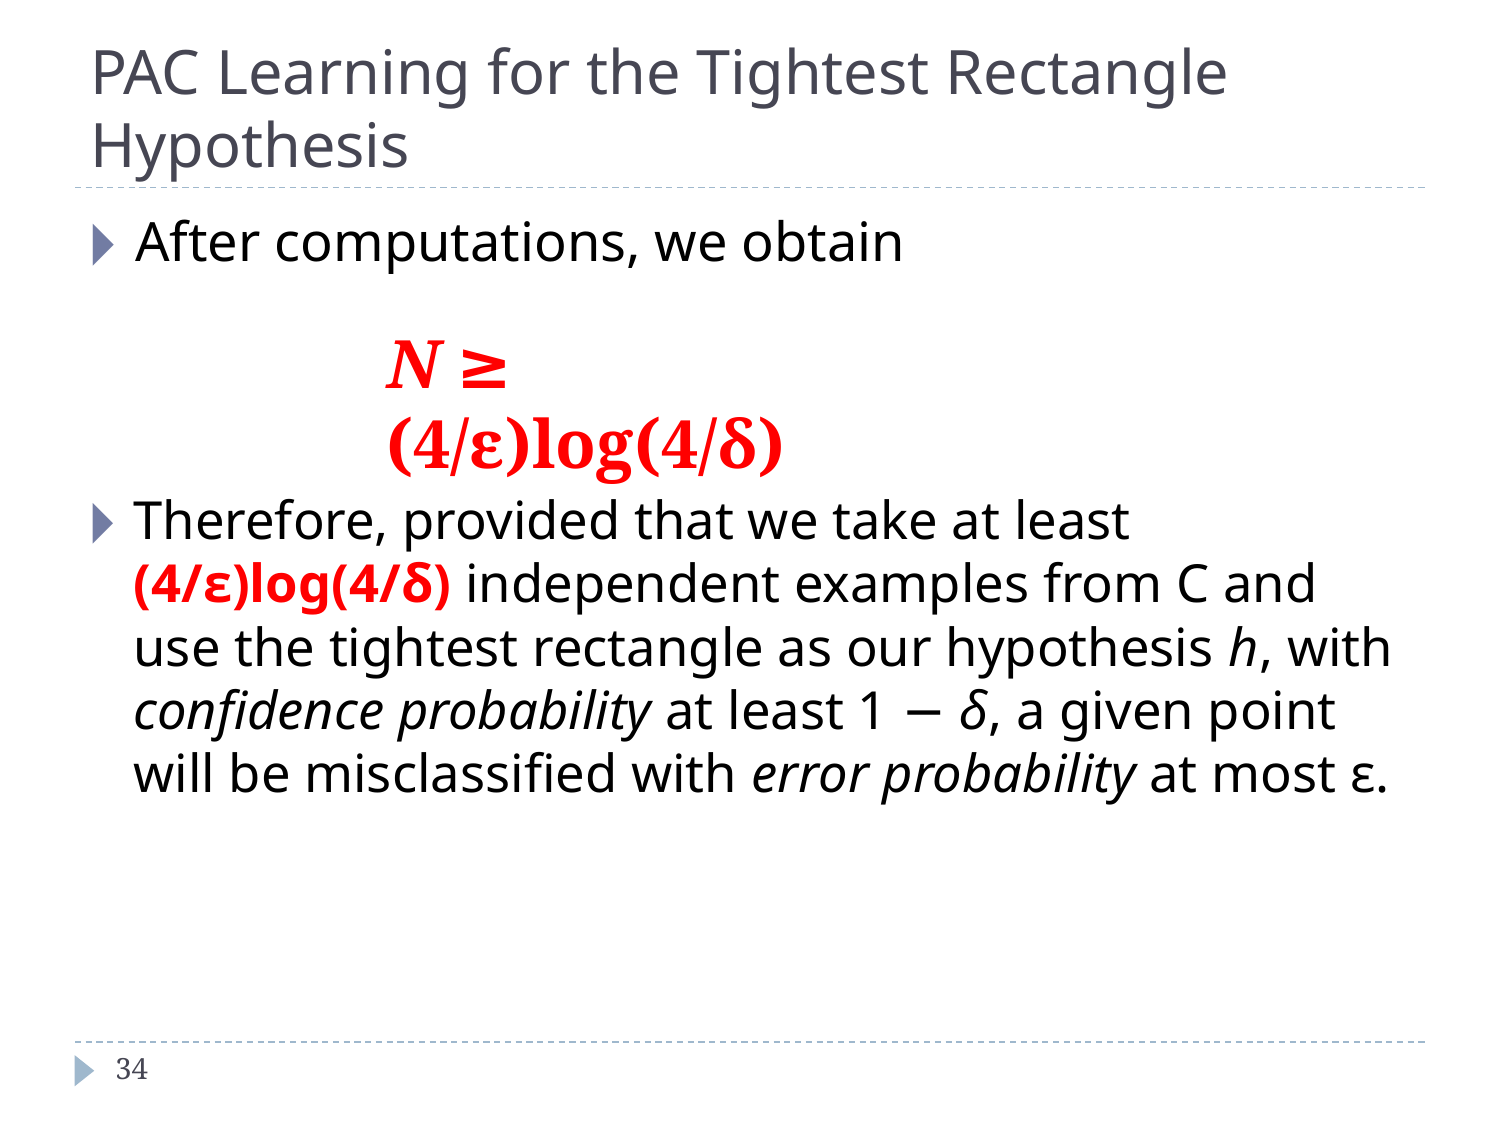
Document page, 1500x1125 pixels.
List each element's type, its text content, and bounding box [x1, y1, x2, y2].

text_box [79, 414, 1430, 505]
slide_number ‹#› [100, 1042, 426, 1103]
text_box N ≥ (4/ε)log(4/δ) [371, 314, 888, 414]
list After computations, we obtain [75, 200, 1425, 291]
title PAC Learning for the Tightest Rectangle Hypothesis [75, 24, 1425, 188]
text_box Therefore, provided that we take at least (4/ε)log(4/δ) independent examples from C and use the tightest rectangle as our hypothesis h, with confidence probability at least 1 − δ, a given point will be misclassified with error probability at most ε. [74, 479, 1425, 866]
